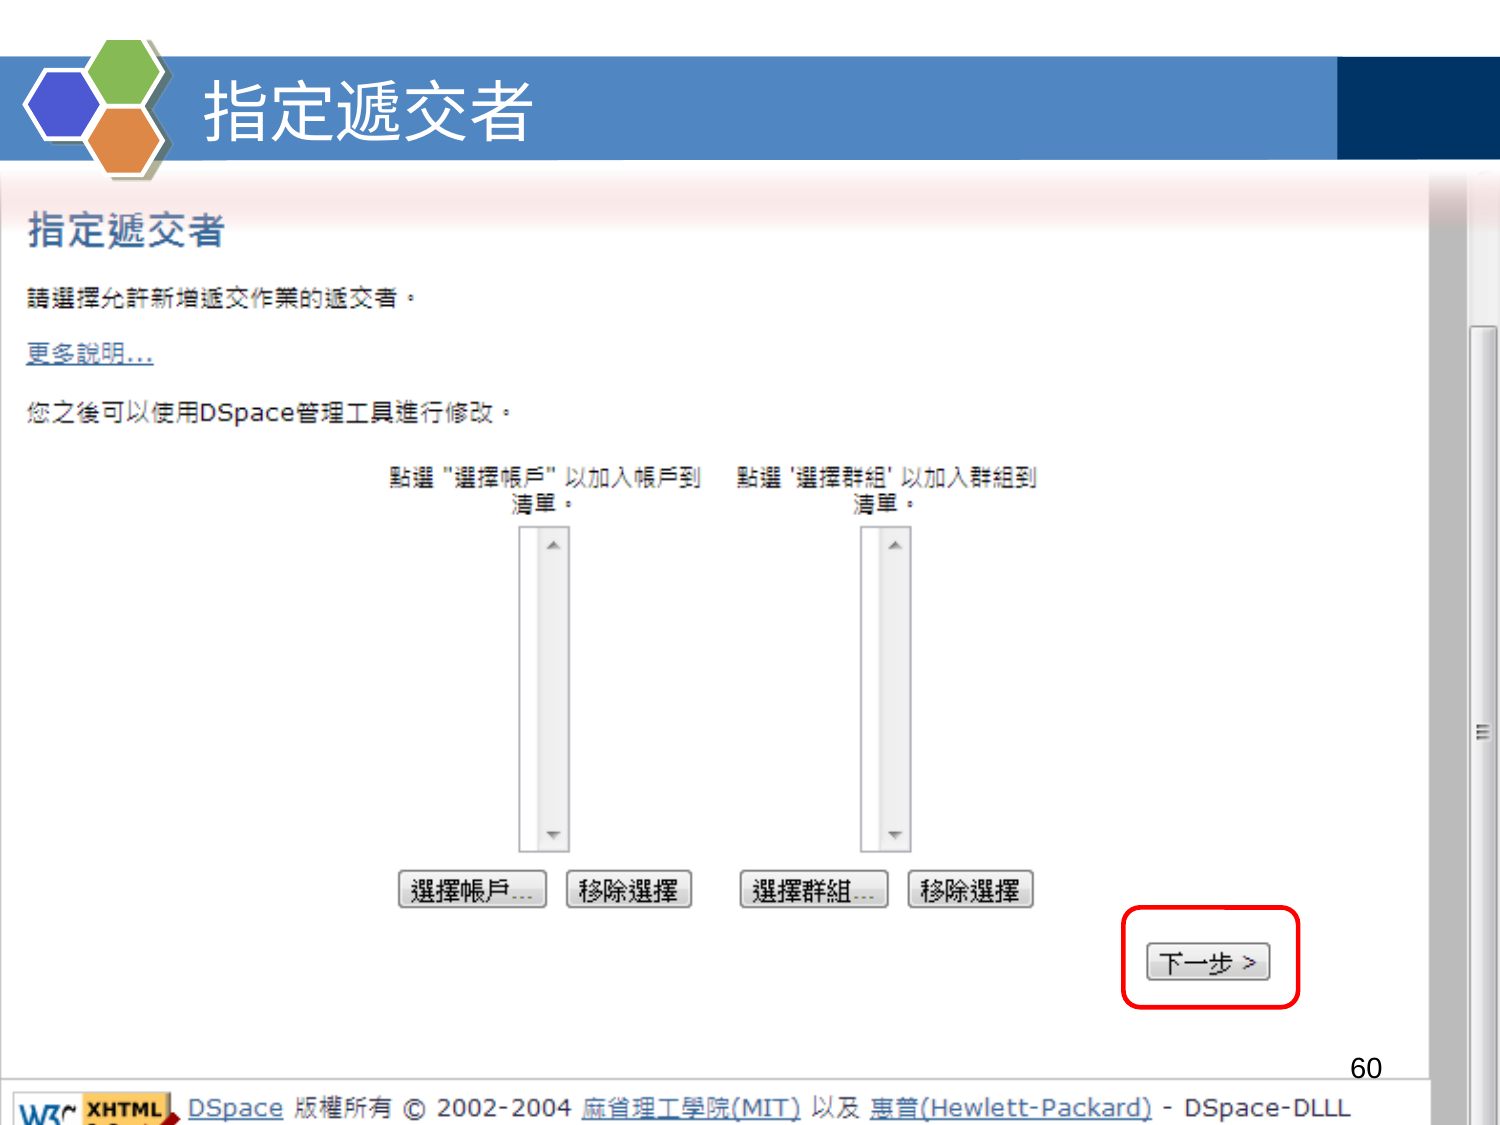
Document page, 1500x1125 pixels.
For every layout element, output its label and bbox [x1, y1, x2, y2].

list [0, 240, 1500, 1125]
text_box [0, 0, 1500, 232]
